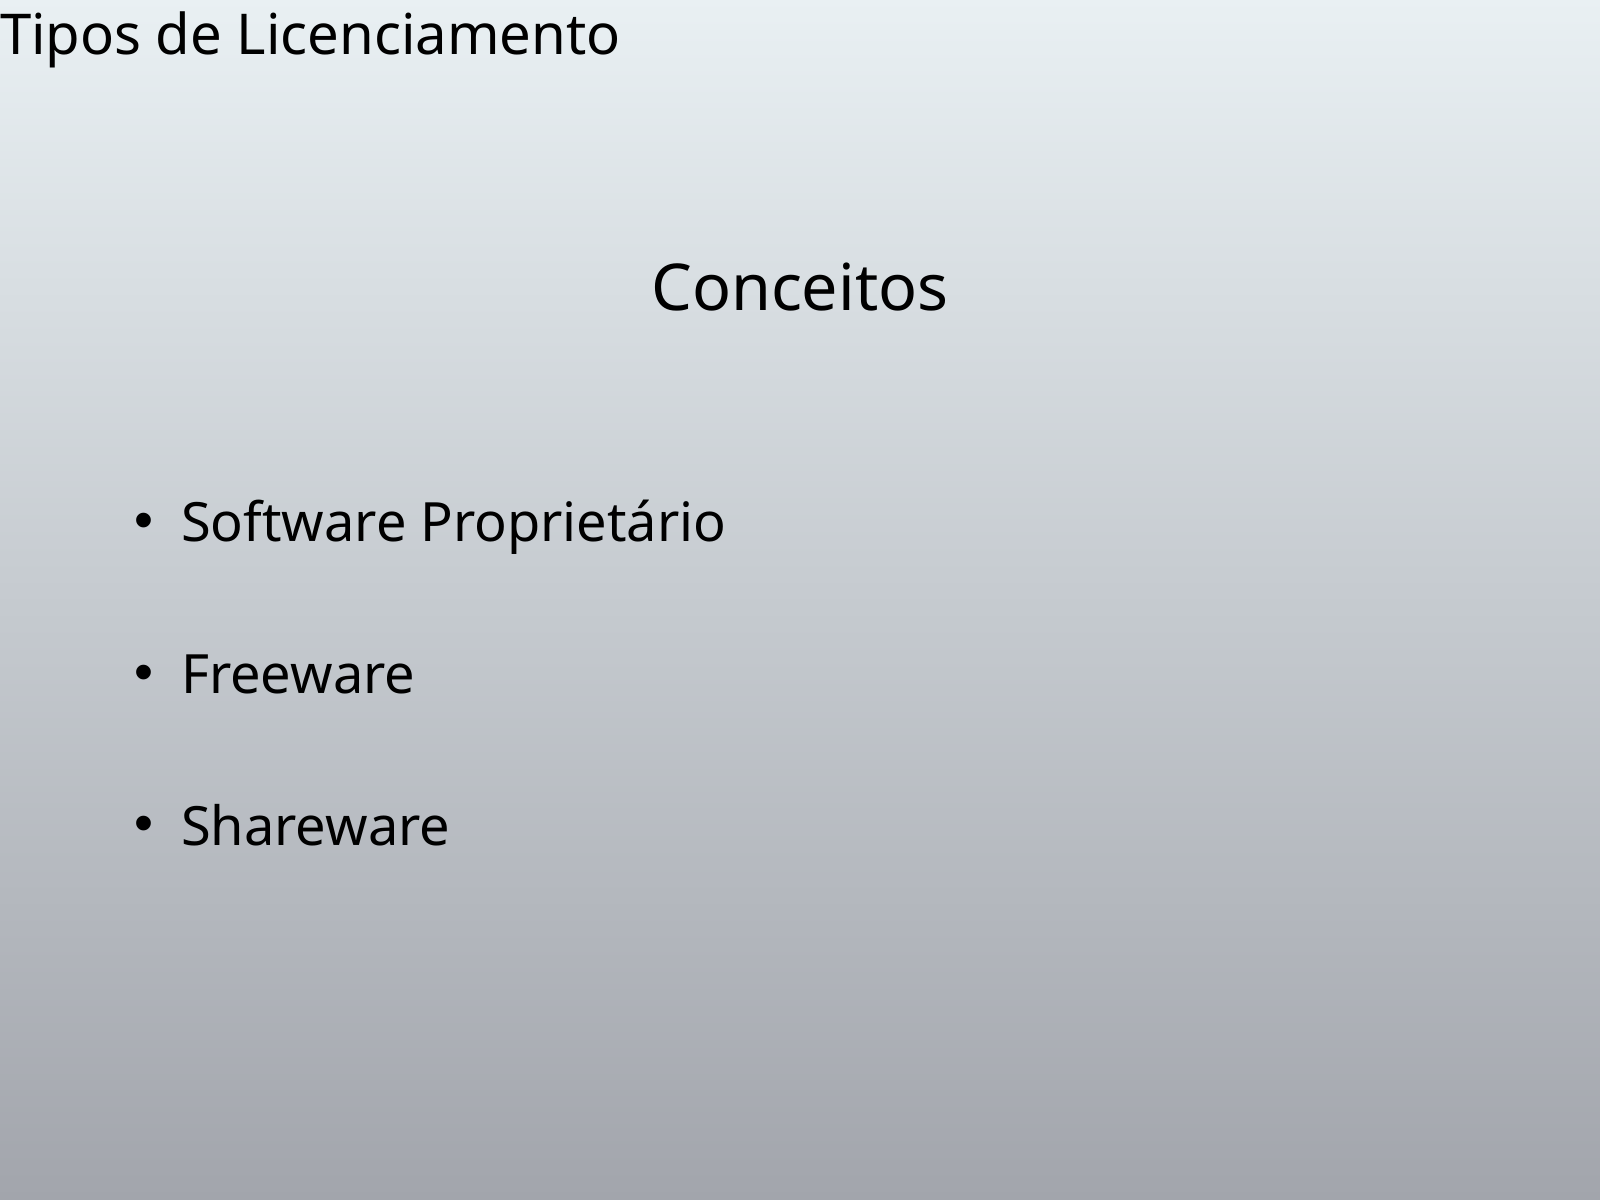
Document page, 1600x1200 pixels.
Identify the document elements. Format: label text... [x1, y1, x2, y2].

text_box Conceitos [229, 245, 1371, 324]
text_box Software Proprietário Freeware Shareware [88, 476, 918, 1008]
text_box Tipos de Licenciamento [0, 4, 1007, 66]
